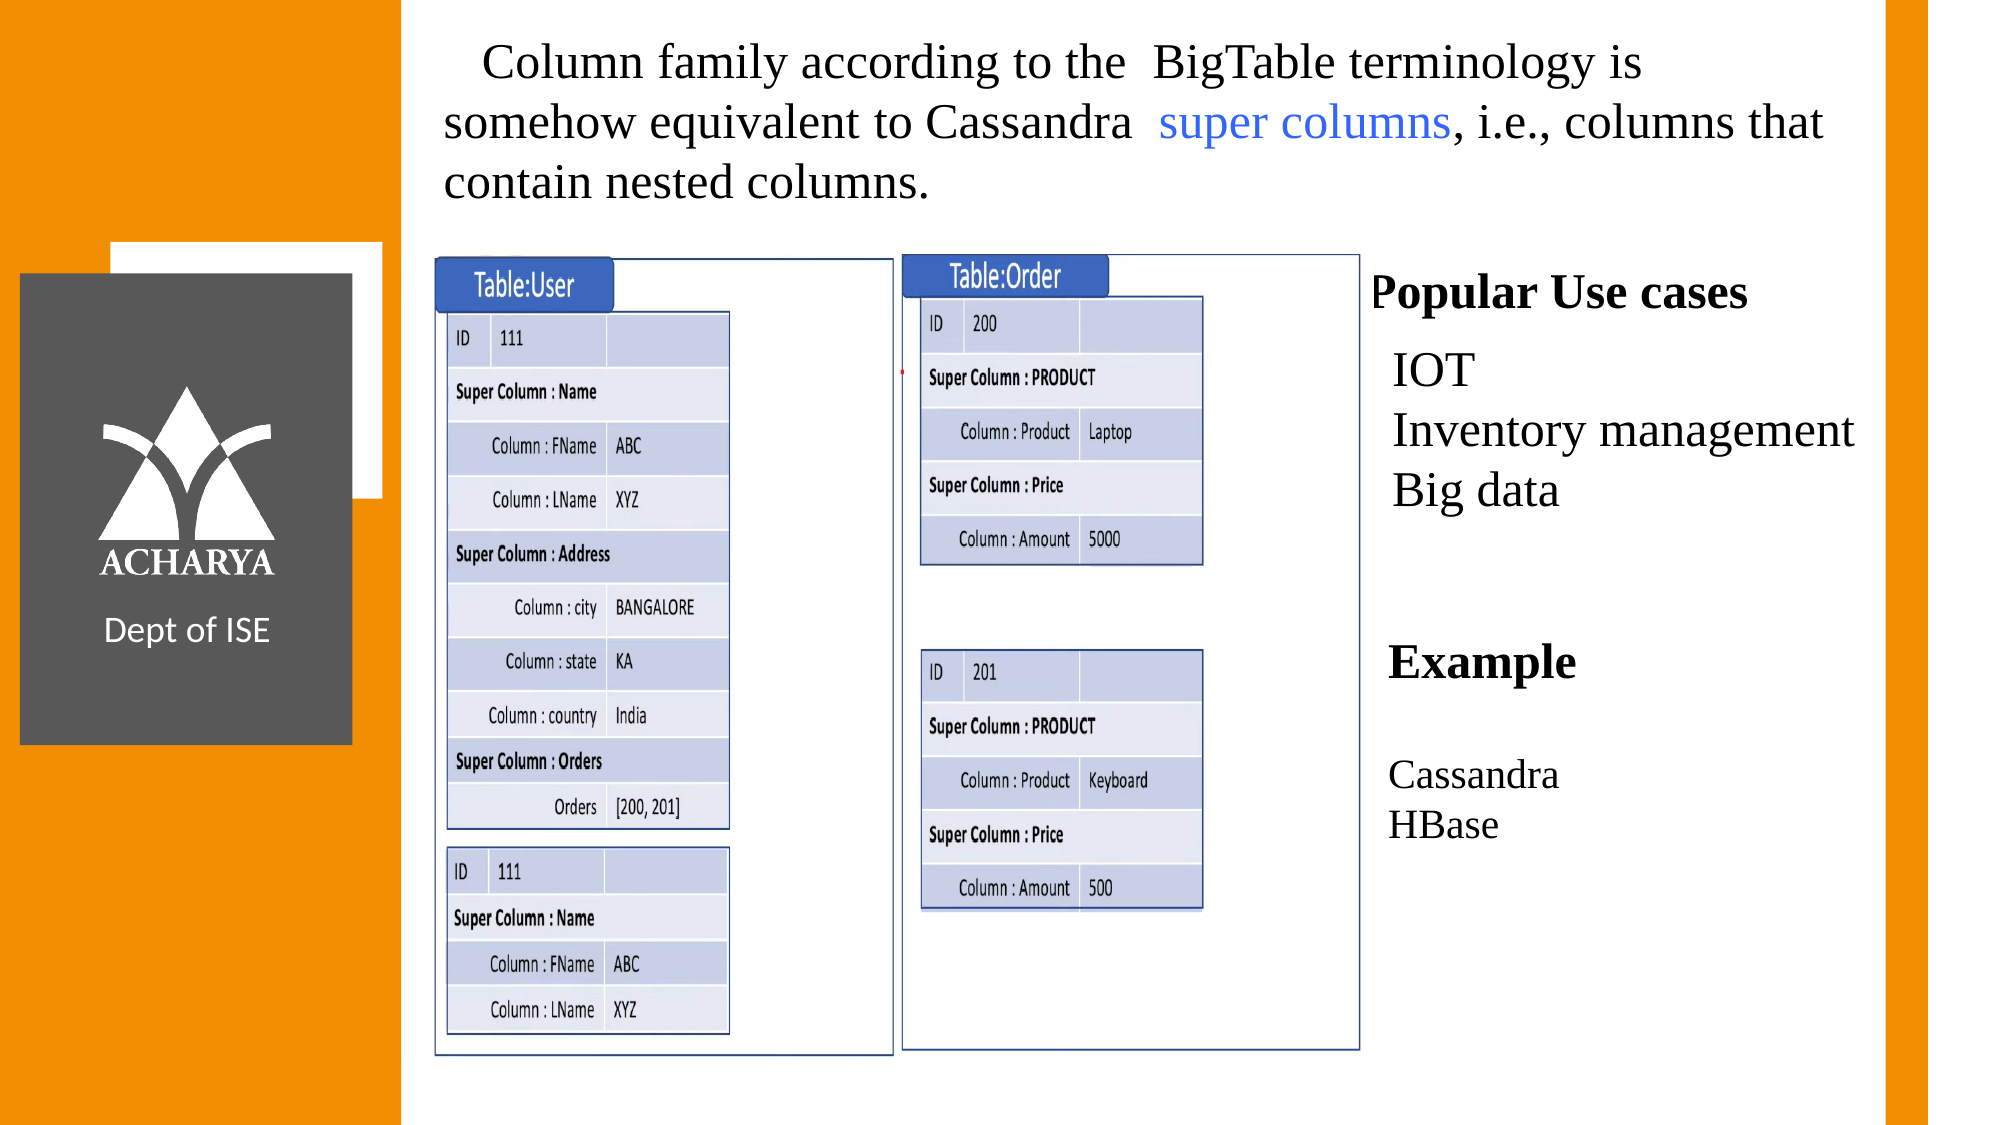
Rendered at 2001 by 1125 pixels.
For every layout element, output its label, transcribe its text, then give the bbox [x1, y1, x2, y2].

text_box Column family according to the BigTable terminology is somehow equivalent to Cassandra super columns, i.e., columns that contain nested columns. [343, 21, 1890, 217]
text_box Cassandra HBase [1374, 739, 1765, 855]
text_box Popular Use cases [1351, 250, 1765, 386]
picture [404, 254, 1374, 1062]
text_box Example [1374, 621, 1787, 697]
text_box IOT Inventory management Big data [1377, 328, 1908, 569]
text_box [1885, 0, 1928, 1125]
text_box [19, 241, 383, 745]
text_box [0, 0, 402, 1125]
